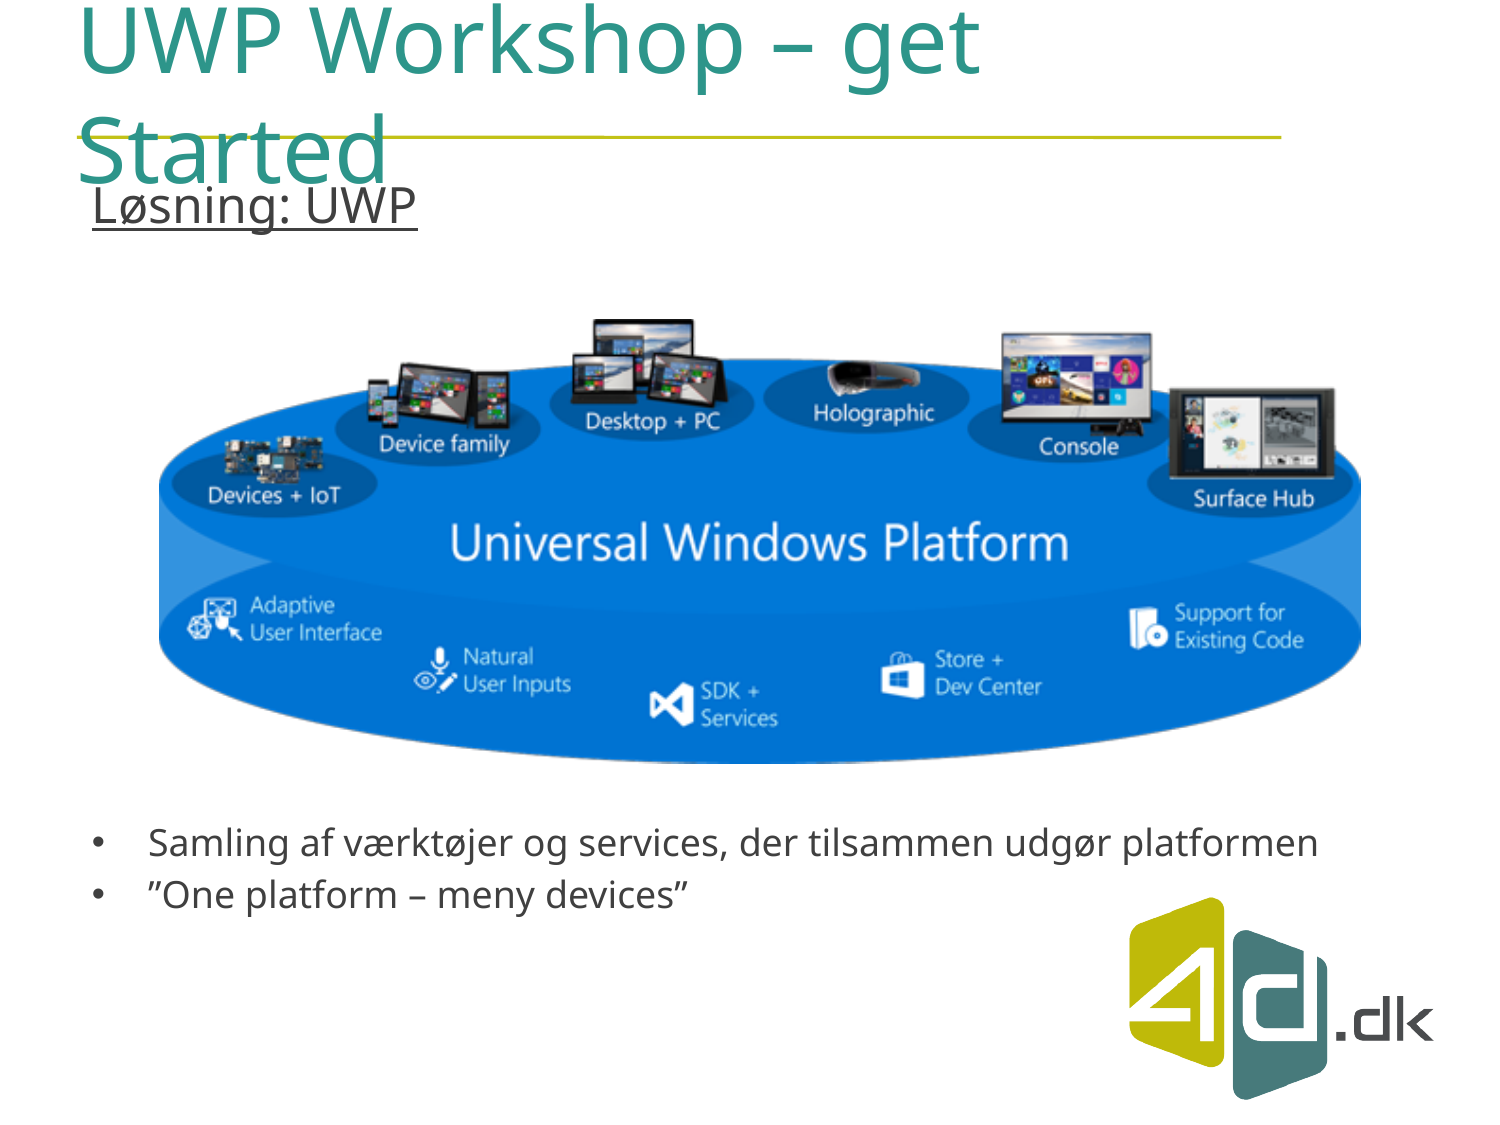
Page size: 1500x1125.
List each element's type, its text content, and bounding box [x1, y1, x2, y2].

title UWP Workshop – get Started [76, 0, 1284, 136]
list Løsning: UWP Samling af værktøjer og services, der tilsammen udgør platformen ”One platform – meny devices” [76, 136, 1408, 823]
picture [1129, 897, 1434, 1100]
picture [159, 319, 1361, 764]
